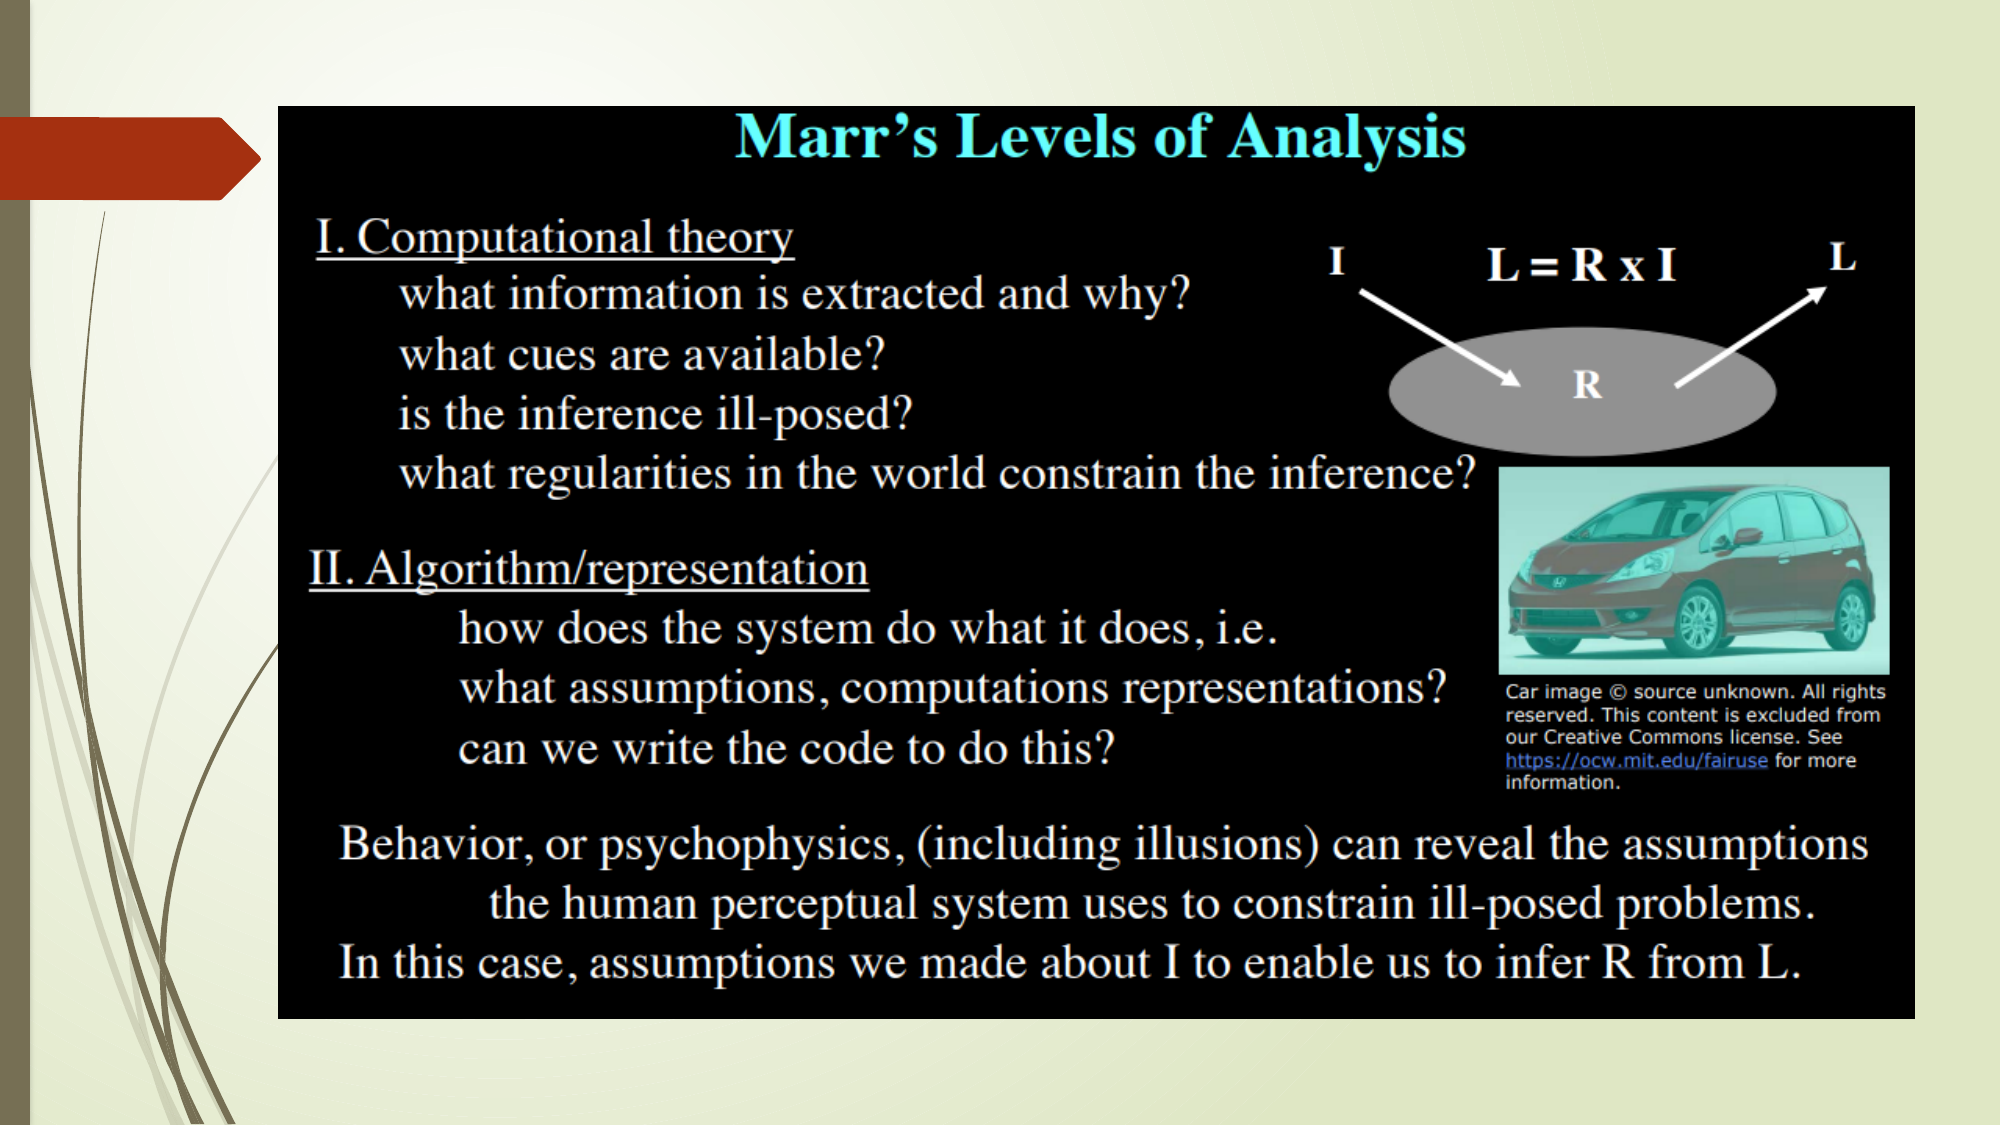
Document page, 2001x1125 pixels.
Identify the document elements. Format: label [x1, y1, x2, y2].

picture [278, 105, 1915, 1019]
